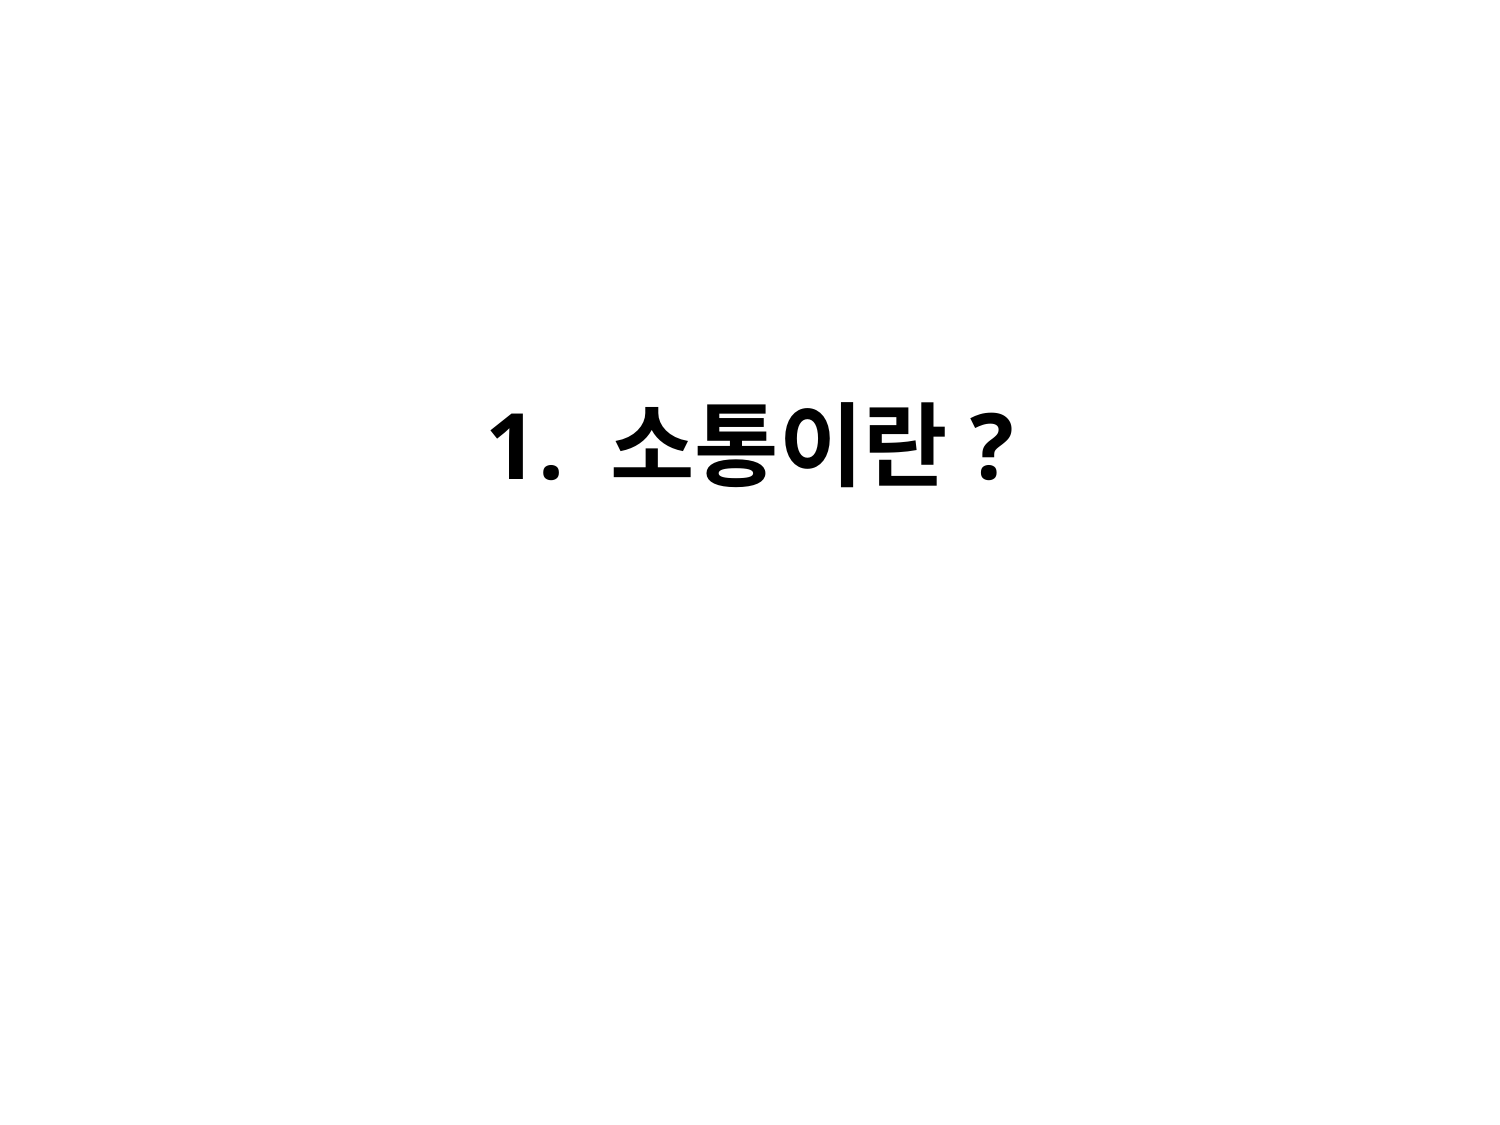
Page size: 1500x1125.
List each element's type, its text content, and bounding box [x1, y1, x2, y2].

list 1. 소통이란? [75, 262, 1425, 1005]
